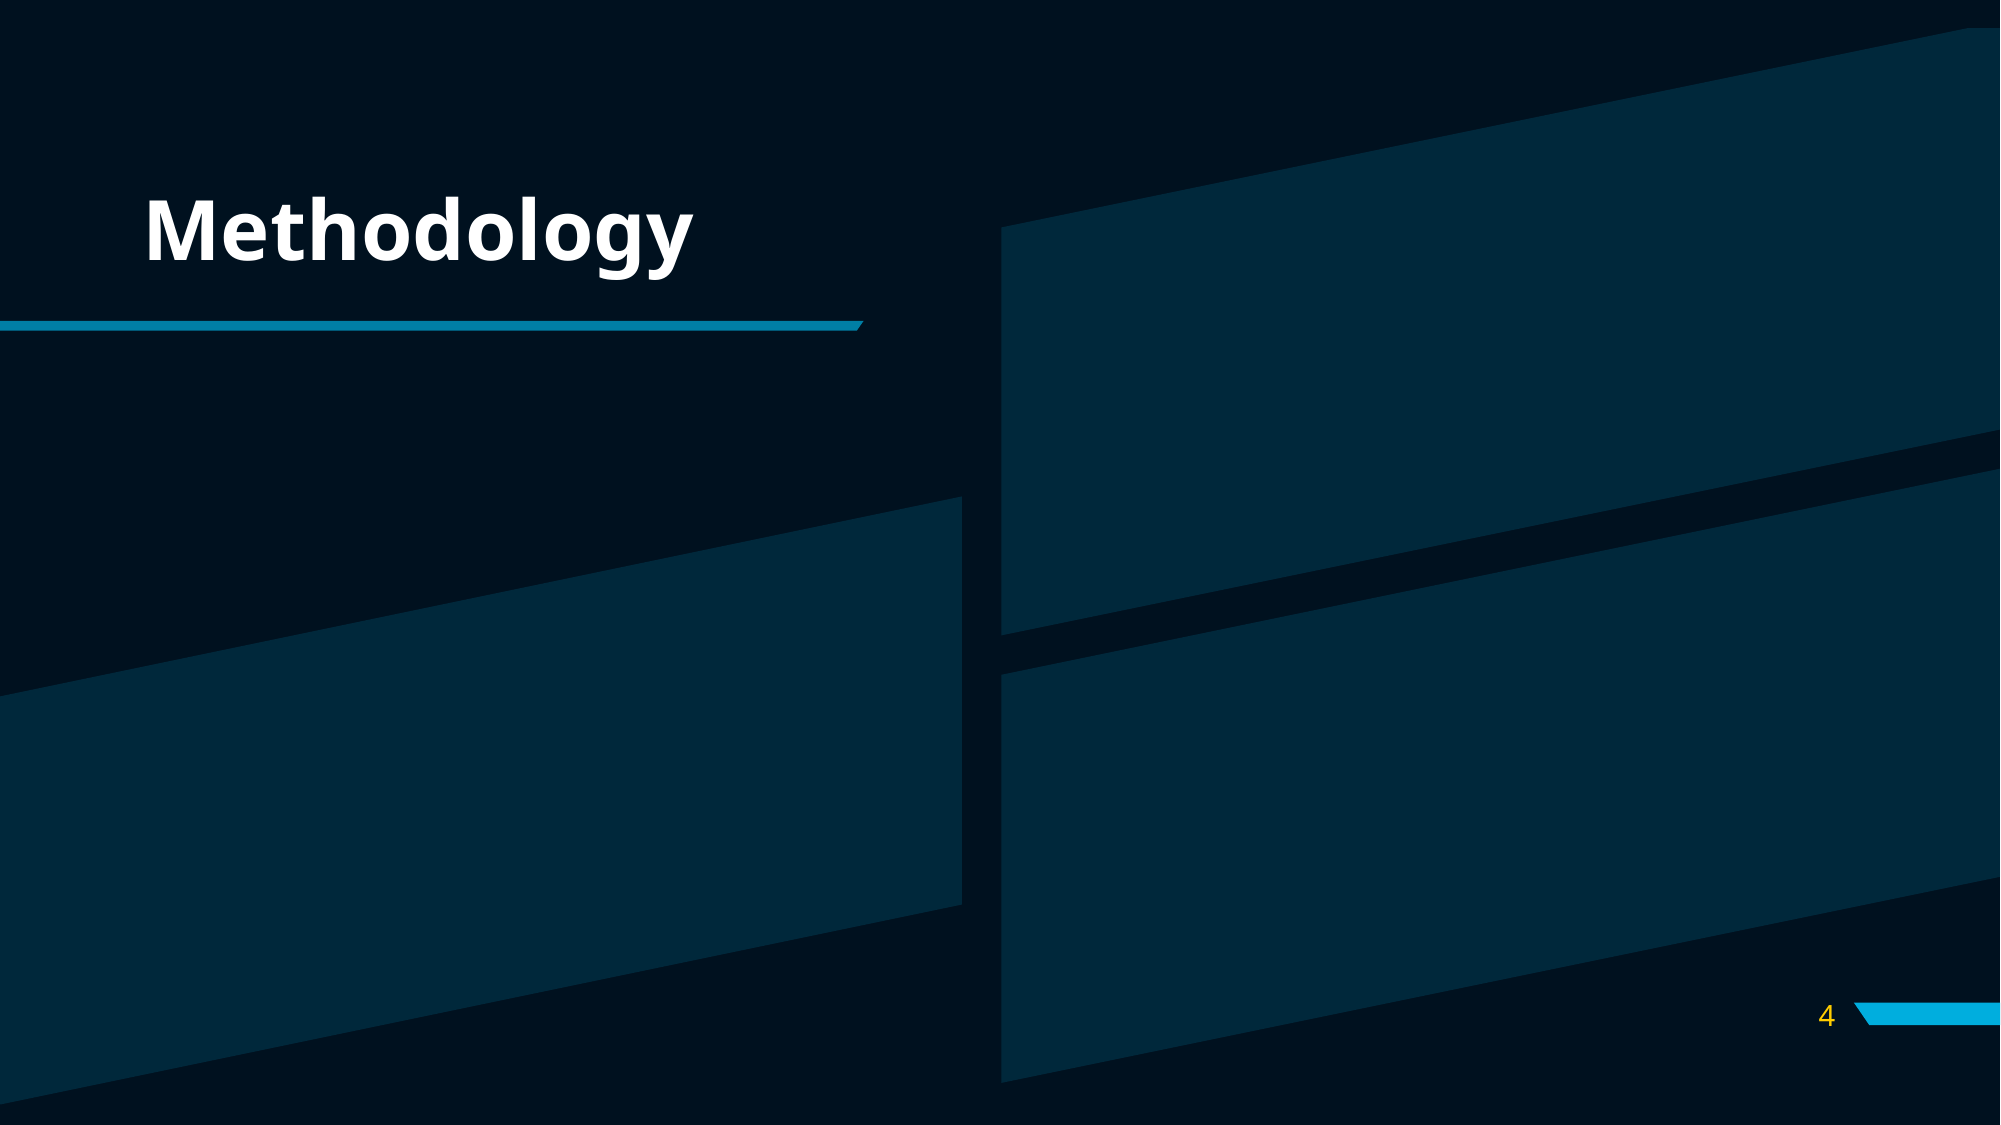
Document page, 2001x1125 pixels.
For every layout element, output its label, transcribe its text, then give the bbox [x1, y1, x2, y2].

title Methodology [127, 169, 957, 298]
slide_number 4 [1760, 984, 1851, 1045]
